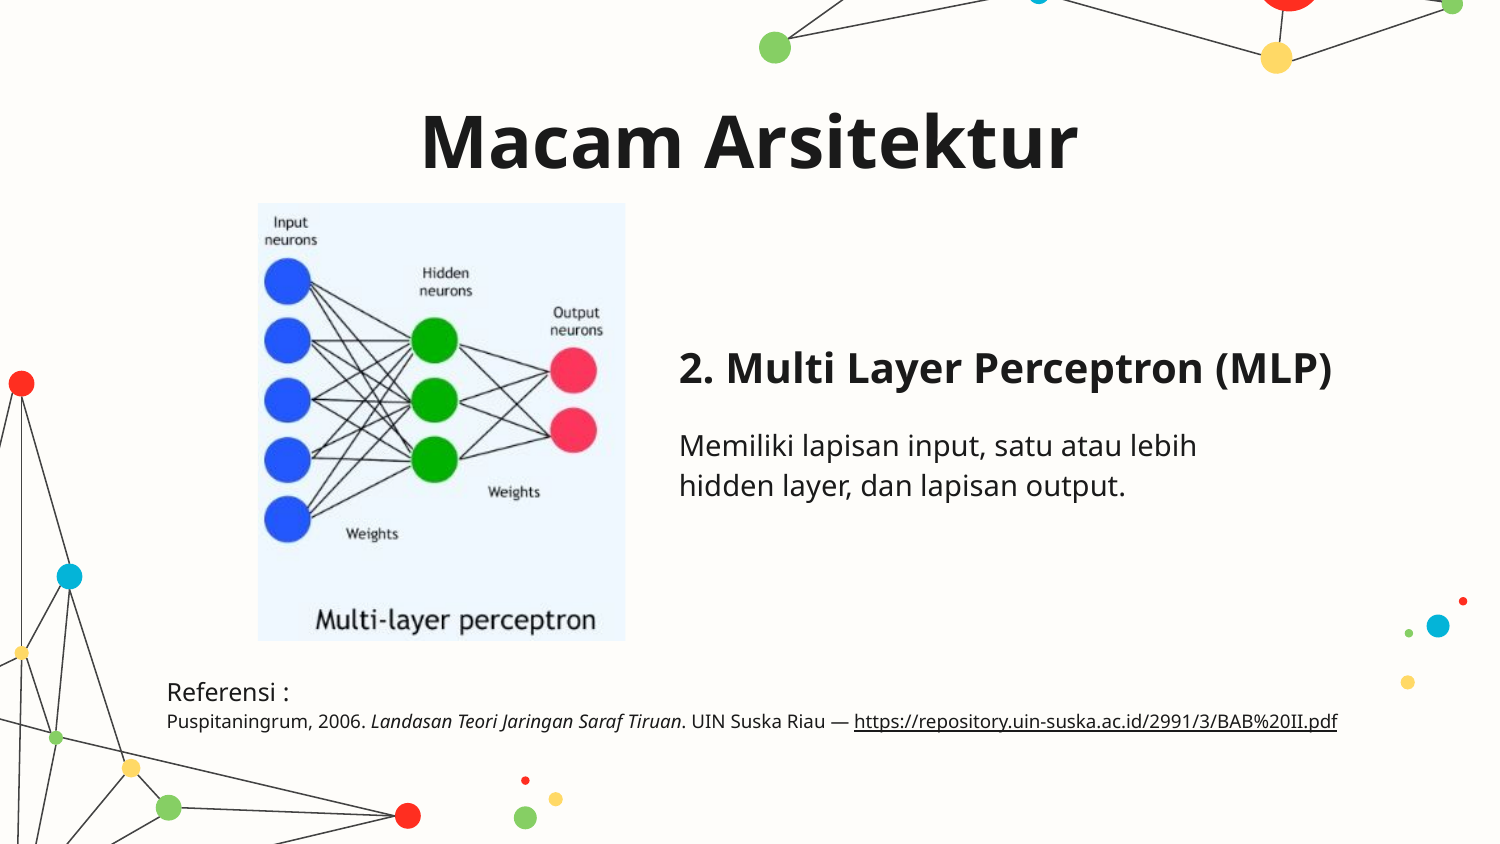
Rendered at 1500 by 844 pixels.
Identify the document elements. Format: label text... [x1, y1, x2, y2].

text_box Referensi : Puspitaningrum, 2006. Landasan Teori Jaringan Saraf Tiruan. UIN Suska Riau — https://repository.uin-suska.ac.id/2991/3/BAB%20II.pdf [151, 656, 1358, 751]
picture [257, 202, 626, 641]
title Macam Arsitektur [118, 80, 1382, 175]
text_box 2. Multi Layer Perceptron (MLP) [663, 325, 1382, 407]
subtitle Memiliki lapisan input, satu atau lebih hidden layer, dan lapisan output. [663, 407, 1286, 594]
